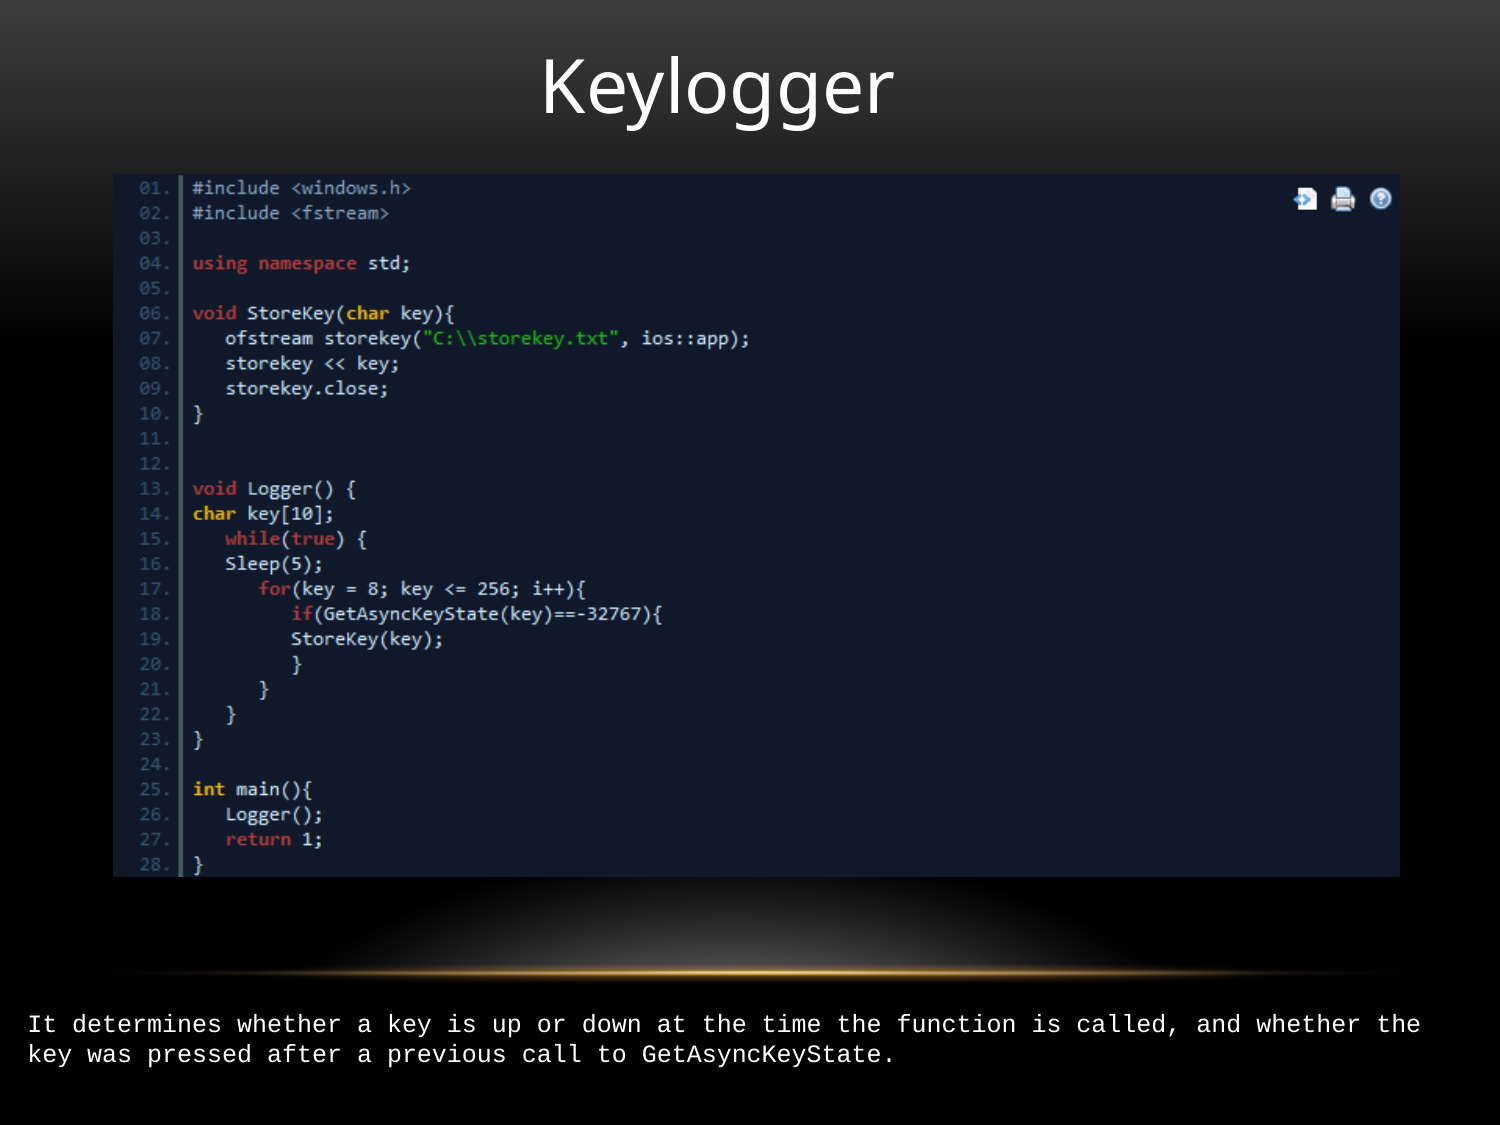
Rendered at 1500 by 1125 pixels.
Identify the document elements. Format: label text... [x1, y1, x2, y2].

text_box Keylogger [525, 31, 938, 137]
picture [0, 0, 1500, 1125]
text_box It determines whether a key is up or down at the time the function is called, and whether the key was pressed after a previous call to GetAsyncKeyState. [12, 999, 1488, 1075]
